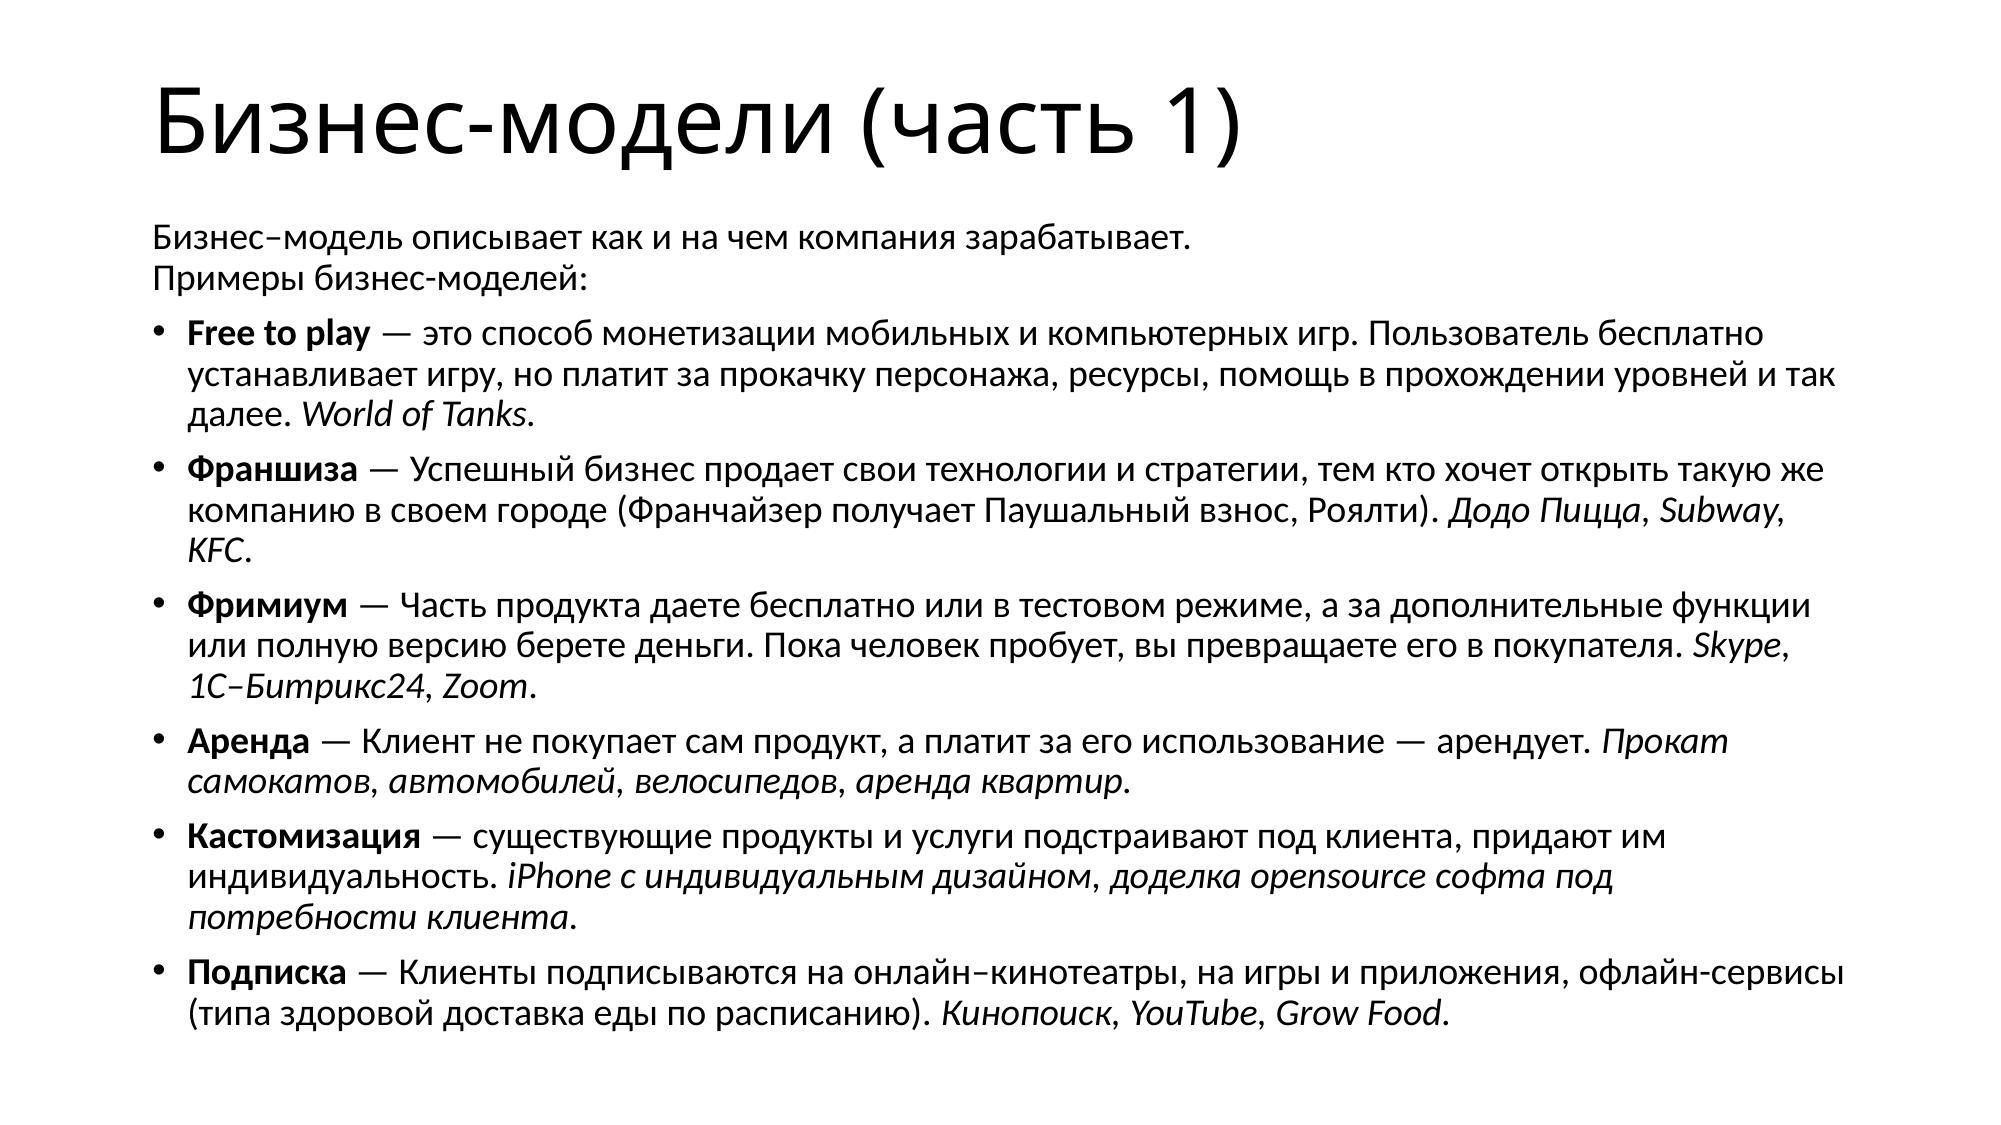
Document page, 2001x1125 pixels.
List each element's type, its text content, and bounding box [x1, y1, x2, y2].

list Бизнес–модель описывает как и на чем компания зарабатывает. Примеры бизнес-моделей: Free to play — это способ монетизации мобильных и компьютерных игр. Пользователь бесплатно устанавливает игру, но платит за прокачку персонажа, ресурсы, помощь в прохождении уровней и так далее. World of Tanks. Франшиза — Успешный бизнес продает свои технологии и стратегии, тем кто хочет открыть такую же компанию в своем городе (Франчайзер получает Паушальный взнос, Роялти). Додо Пицца, Subway, KFC. Фримиум — Часть продукта даете бесплатно или в тестовом режиме, а за дополнительные функции или полную версию берете деньги. Пока человек пробует, вы превращаете его в покупателя. Skype, 1С–Битрикс24, Zoom. Аренда — Клиент не покупает сам продукт, а платит за его использование — арендует. Прокат самокатов, автомобилей, велосипедов, аренда квартир. Кастомизация — существующие продукты и услуги подстраивают под клиента, придают им индивидуальность. iPhone с индивидуальным дизайном, доделка opensource софта под потребности клиента. Подписка — Клиенты подписываются на онлайн–кинотеатры, на игры и приложения, офлайн-сервисы (типа здоровой доставка еды по расписанию). Кинопоиск, YouTube, Grow Food. [137, 210, 1863, 1050]
title Бизнес-модели (часть 1) [137, 59, 1863, 188]
